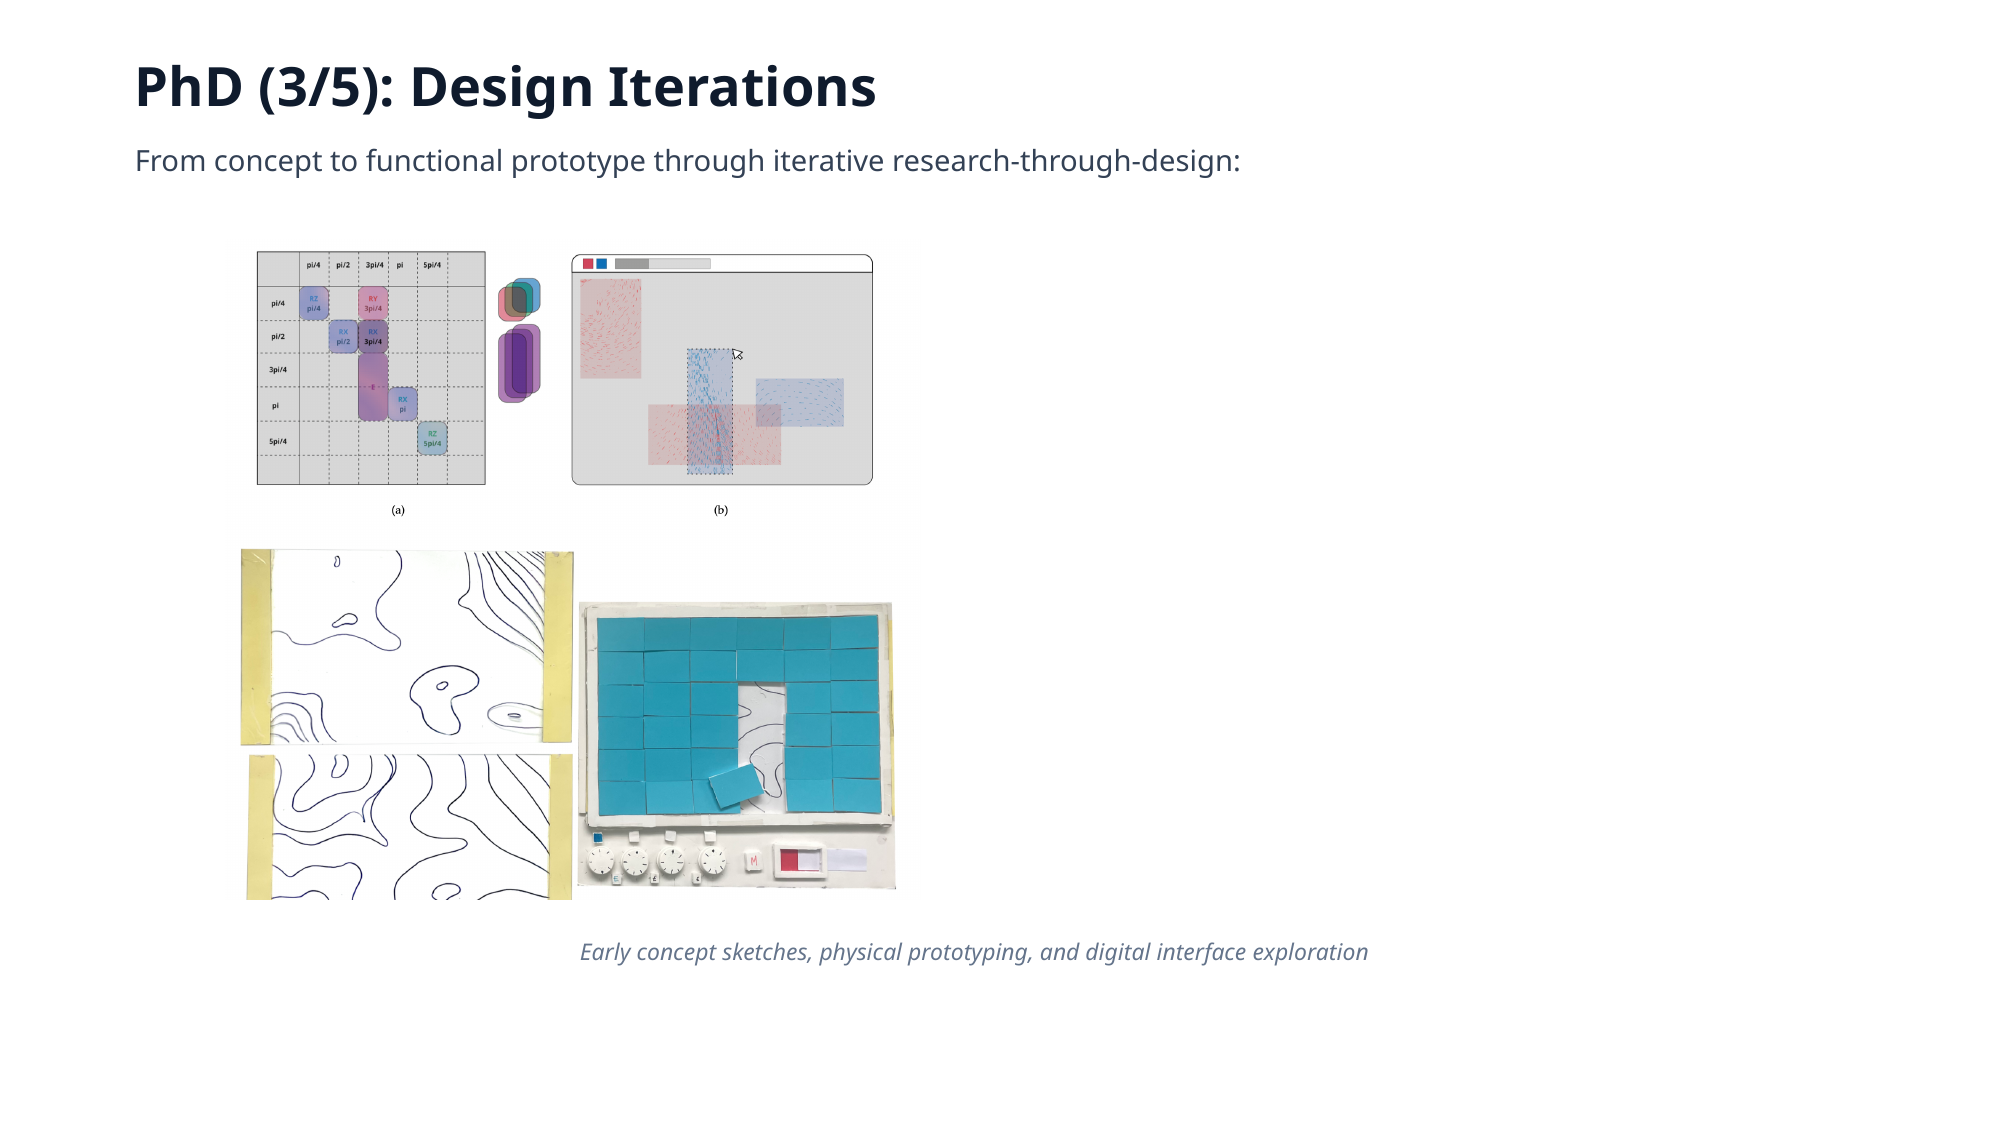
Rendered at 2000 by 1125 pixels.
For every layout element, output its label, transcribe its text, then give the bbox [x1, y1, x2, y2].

picture [224, 239, 921, 901]
text_box From concept to functional prototype through iterative research-through-design: [119, 134, 1770, 185]
text_box PhD (3/5): Design Iterations [119, 44, 1620, 125]
text_box Early concept sketches, physical prototyping, and digital interface exploration [149, 930, 1800, 973]
